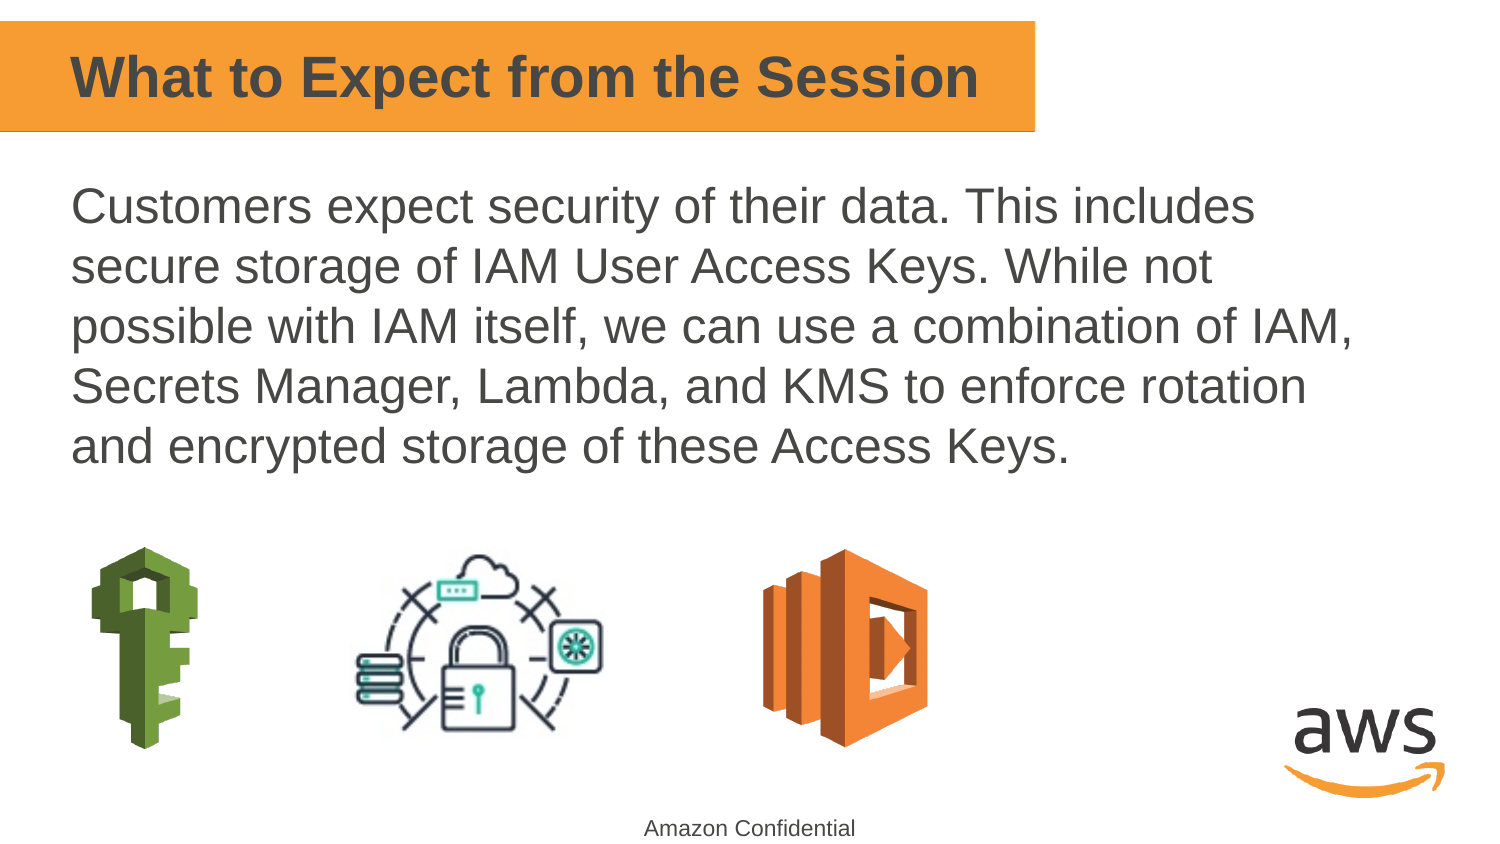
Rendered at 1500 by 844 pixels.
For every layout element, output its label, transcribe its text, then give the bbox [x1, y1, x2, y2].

picture [0, 21, 1037, 134]
list Customers expect security of their data. This includes secure storage of IAM User Access Keys. While not possible with IAM itself, we can use a combination of IAM, Secrets Manager, Lambda, and KMS to enforce rotation and encrypted storage of these Access Keys. [55, 165, 1402, 749]
picture [348, 547, 610, 749]
picture [760, 547, 929, 749]
picture [91, 547, 198, 749]
picture [1284, 708, 1445, 799]
